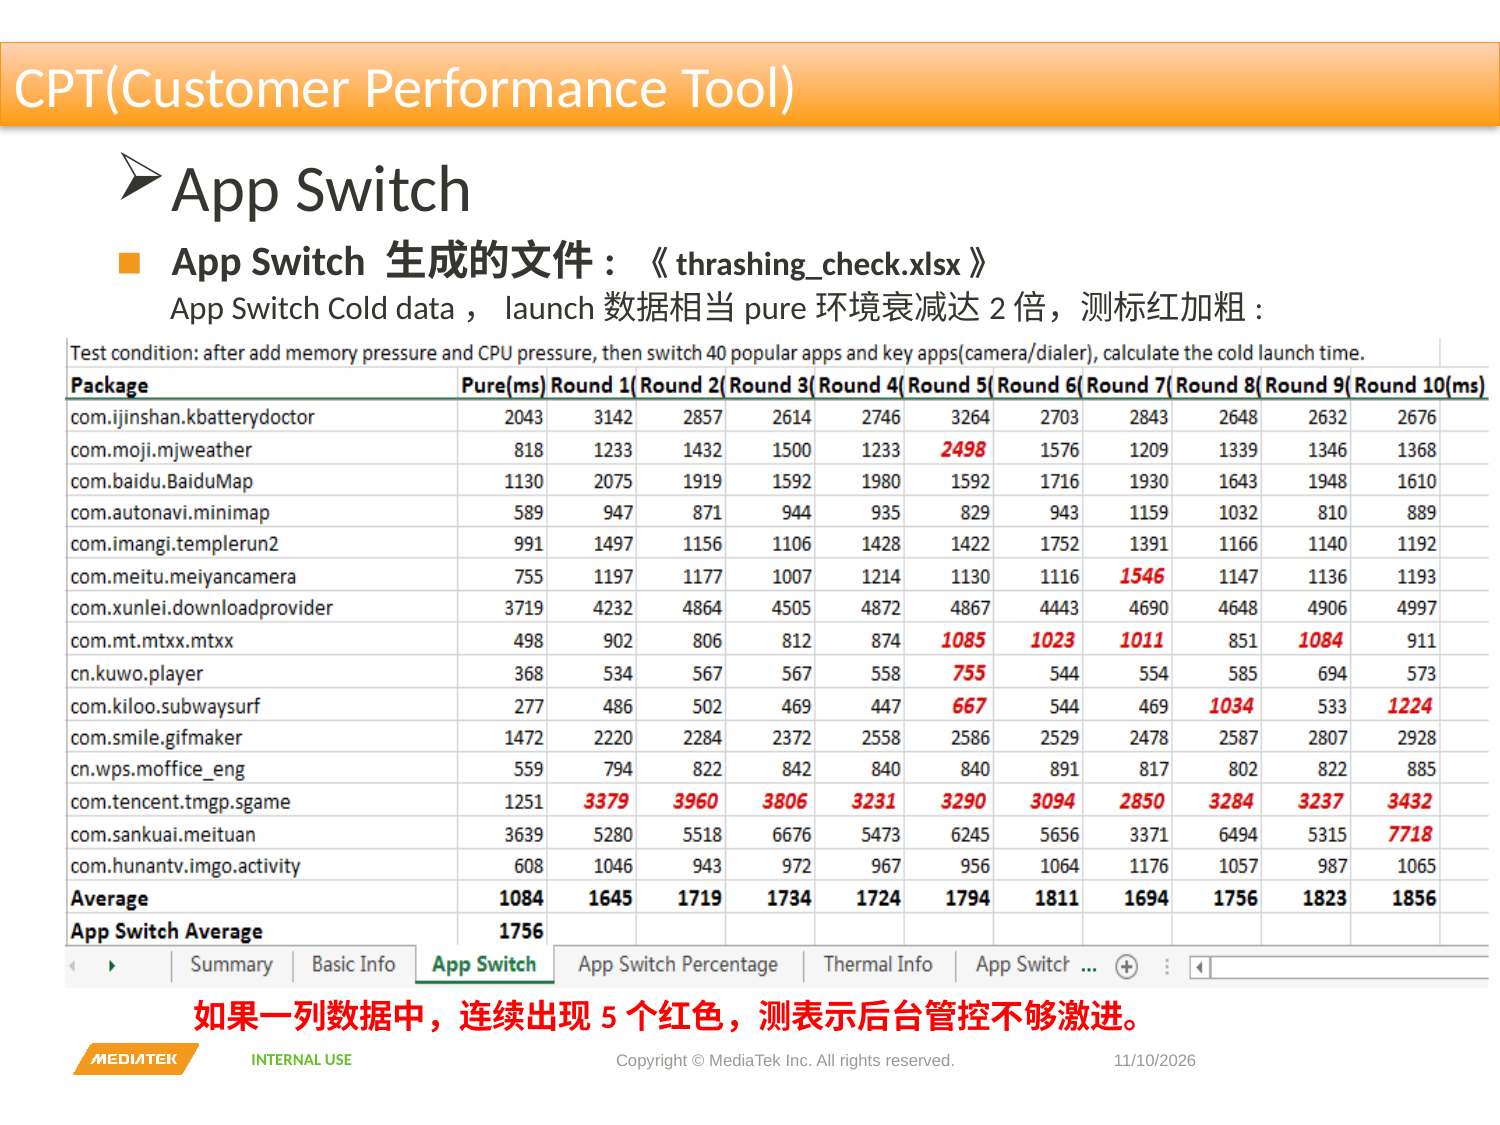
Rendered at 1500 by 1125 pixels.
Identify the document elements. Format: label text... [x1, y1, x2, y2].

text_box App Switch Cold data，launch数据相当pure环境衰减达2倍，测标红加粗: [80, 278, 1329, 336]
text_box 如果一列数据中，连续出现5个红色，测表示后台管控不够激进。 [103, 996, 1333, 1047]
footer Copyright © MediaTek Inc. All rights reserved. [601, 1047, 1099, 1090]
text_box CPT(Customer Performance Tool) [0, 42, 1500, 126]
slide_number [1099, 1047, 1252, 1090]
picture [64, 337, 1489, 988]
picture [73, 1043, 199, 1075]
list App Switch App Switch 生成的文件: 《thrashing_check.xlsx》 [100, 137, 1400, 303]
